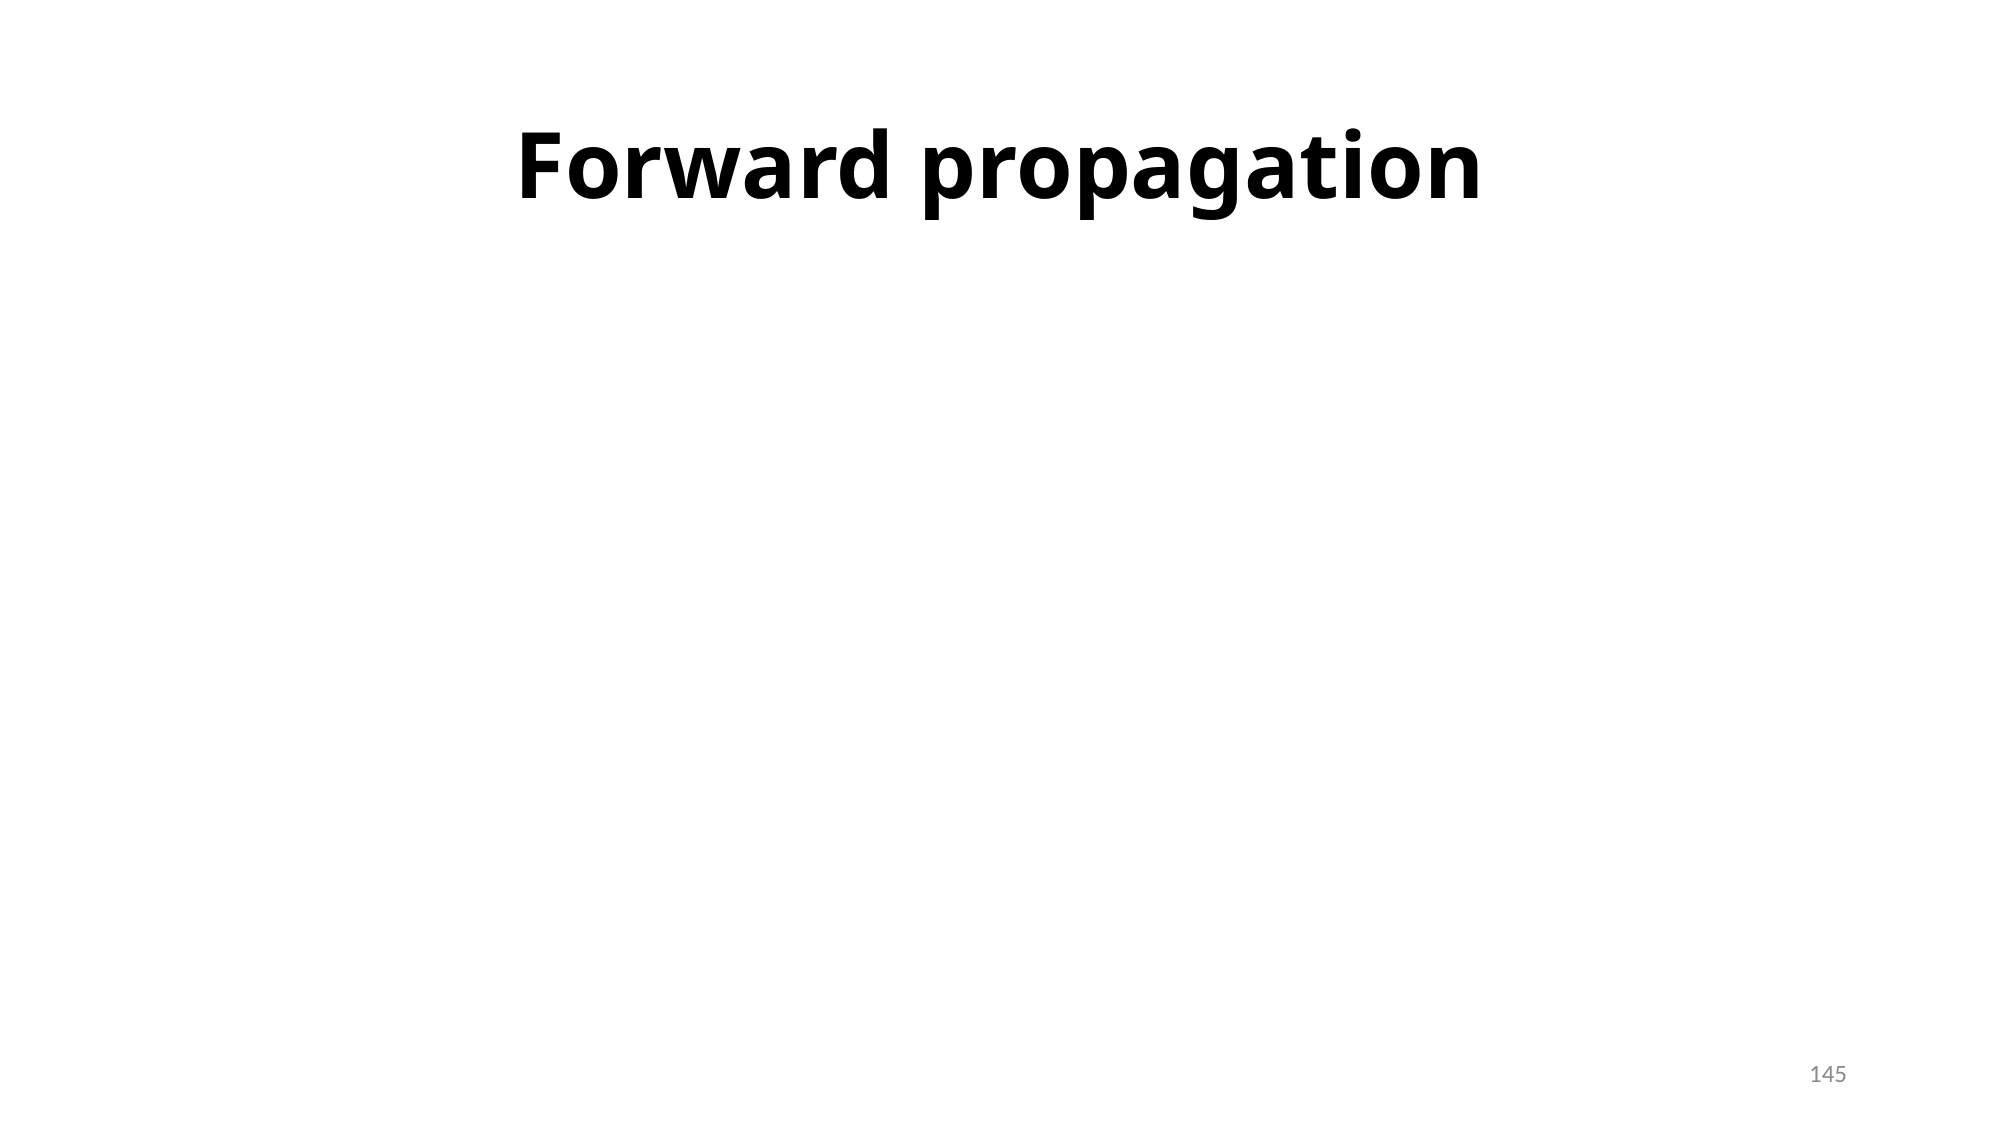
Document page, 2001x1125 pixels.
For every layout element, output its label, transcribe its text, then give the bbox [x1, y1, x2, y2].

title Forward propagation [137, 59, 1863, 278]
slide_number 145 [1412, 1042, 1863, 1103]
